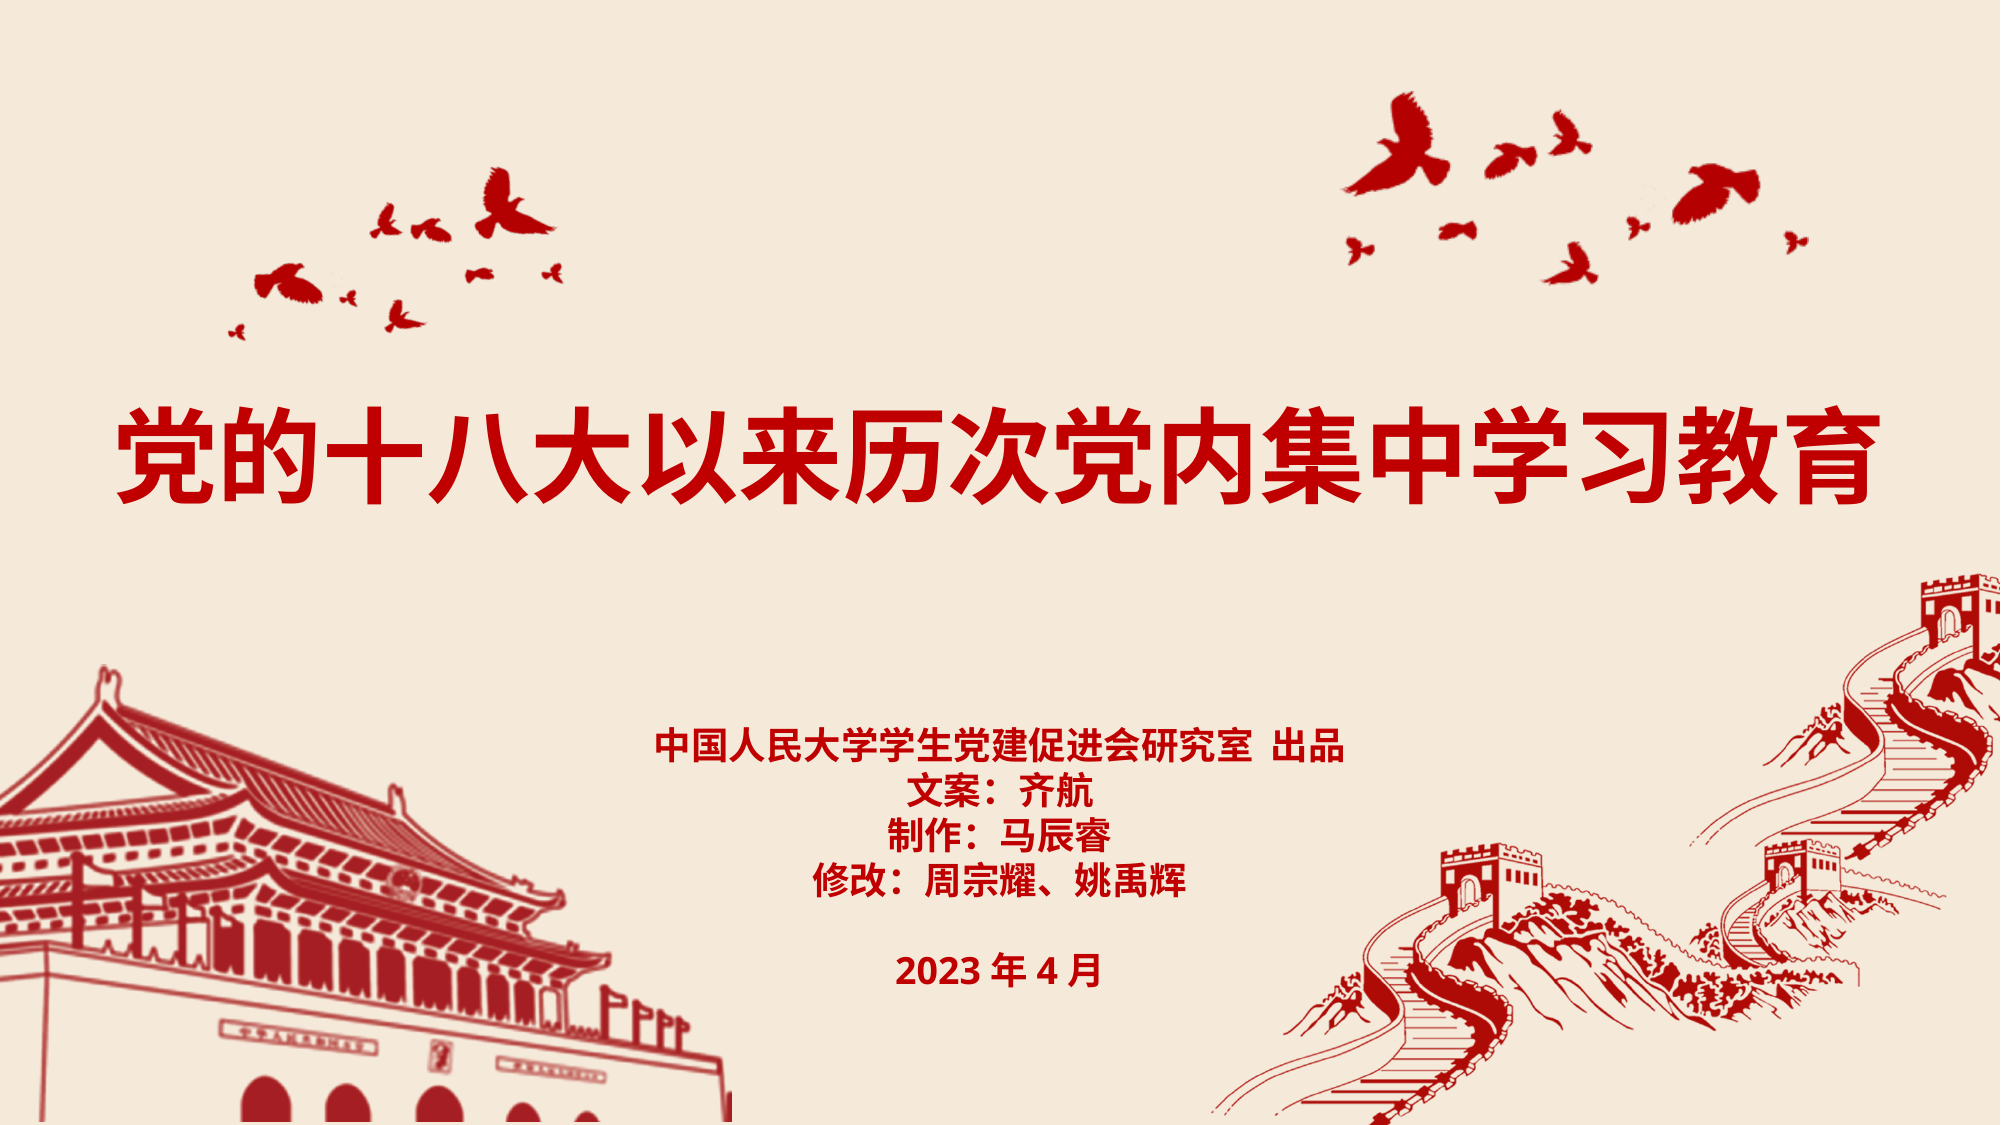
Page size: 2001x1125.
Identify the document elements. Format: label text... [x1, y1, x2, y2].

picture [206, 156, 572, 365]
picture [1339, 90, 1809, 286]
text_box 中国人民大学学生党建促进会研究室 出品 文案：齐航 制作：马辰睿 修改：周宗耀、姚禹辉 2023年4月 [732, 714, 1148, 1000]
picture [1148, 450, 2000, 1125]
text_box 党的十八大以来历次党内集中学习教育 [98, 383, 1901, 524]
picture [0, 664, 732, 1122]
